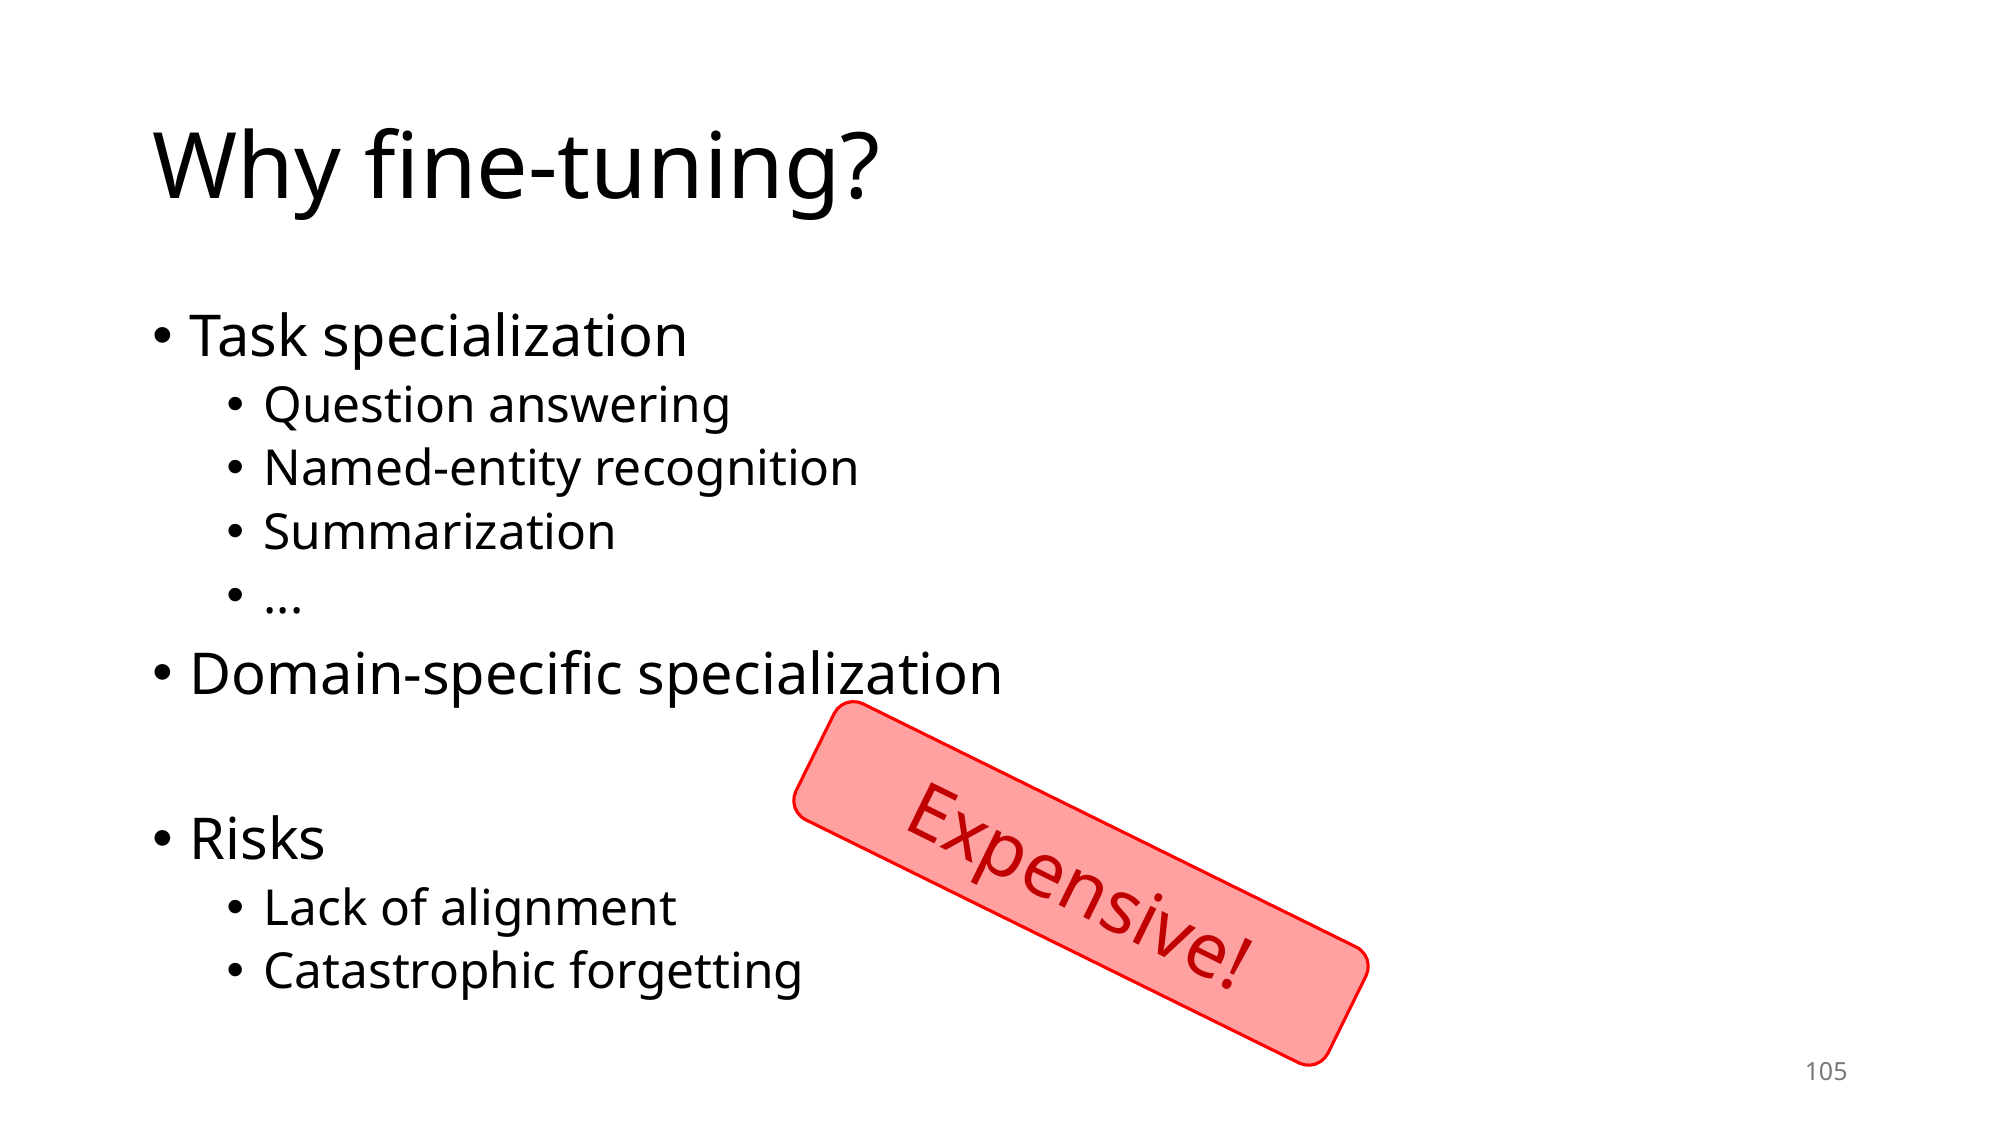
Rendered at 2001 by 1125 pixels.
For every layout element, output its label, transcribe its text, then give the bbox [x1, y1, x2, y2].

list Task specialization Question answering Named-entity recognition Summarization ... Domain-specific specialization Risks Lack of alignment Catastrophic forgetting [137, 299, 1863, 1014]
text_box Expensive! [792, 700, 1370, 1067]
slide_number 105 [1412, 1042, 1863, 1103]
title Why fine-tuning? [137, 59, 1863, 278]
